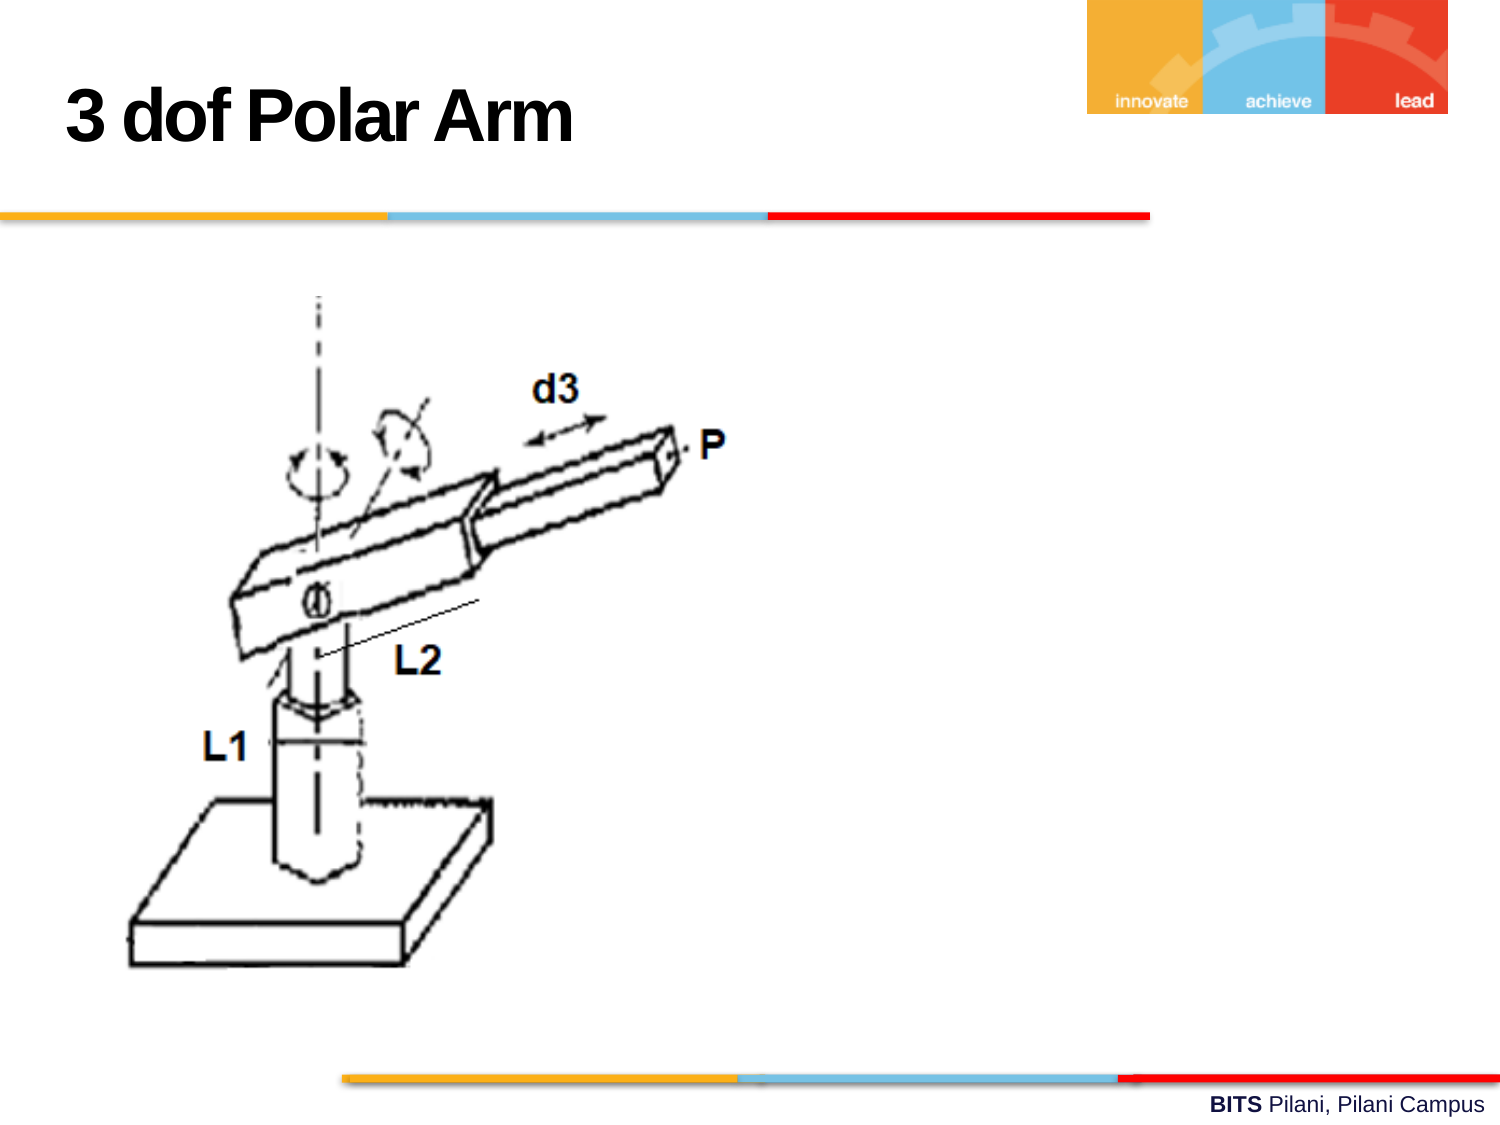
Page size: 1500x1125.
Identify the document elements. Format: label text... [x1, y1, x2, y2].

list 3 dof Polar Arm [50, 24, 1088, 213]
picture [1087, 0, 1448, 114]
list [74, 296, 738, 1020]
